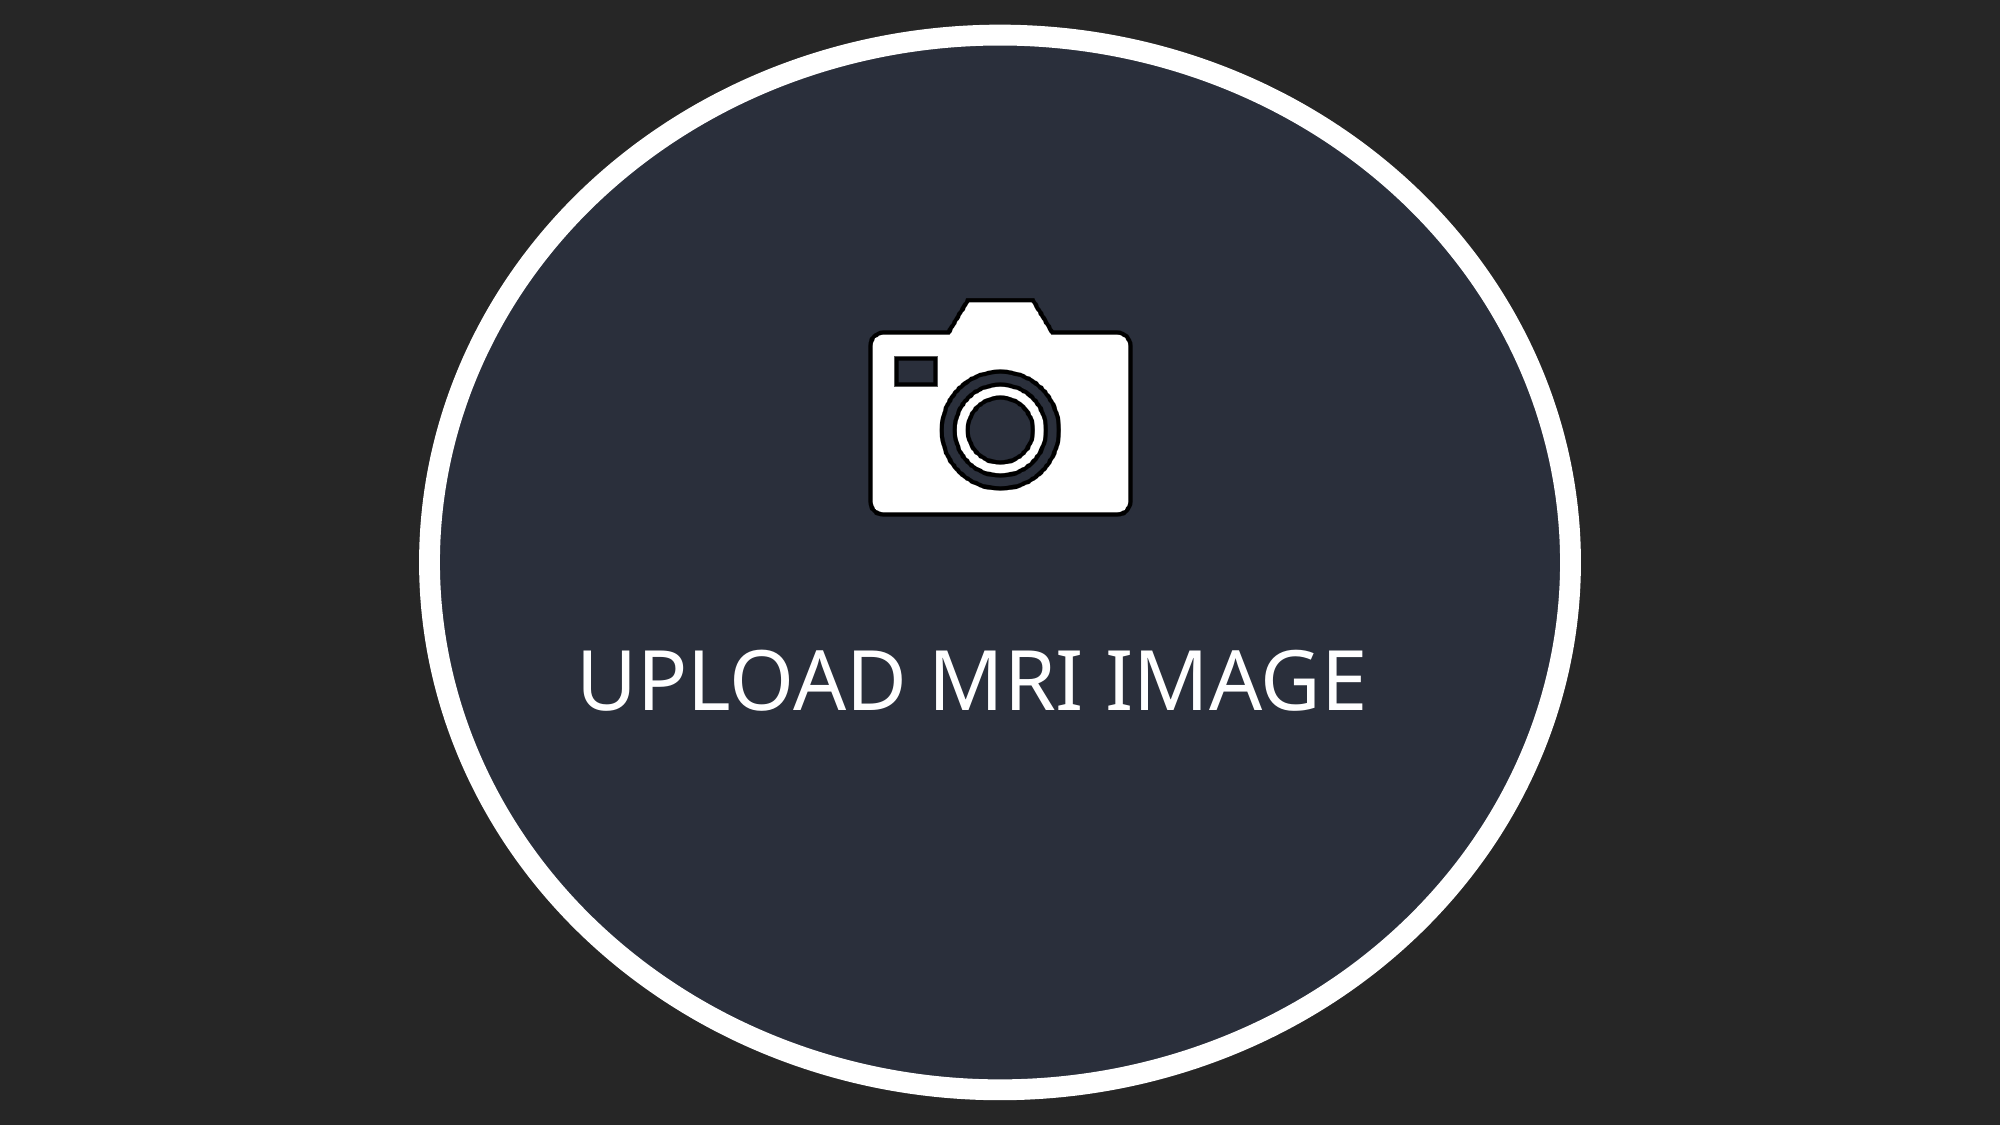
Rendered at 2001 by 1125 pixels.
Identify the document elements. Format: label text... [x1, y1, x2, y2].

text_box [428, 34, 1572, 1091]
text_box UPLOAD MRI IMAGE [562, 619, 1571, 735]
picture [844, 251, 1156, 563]
